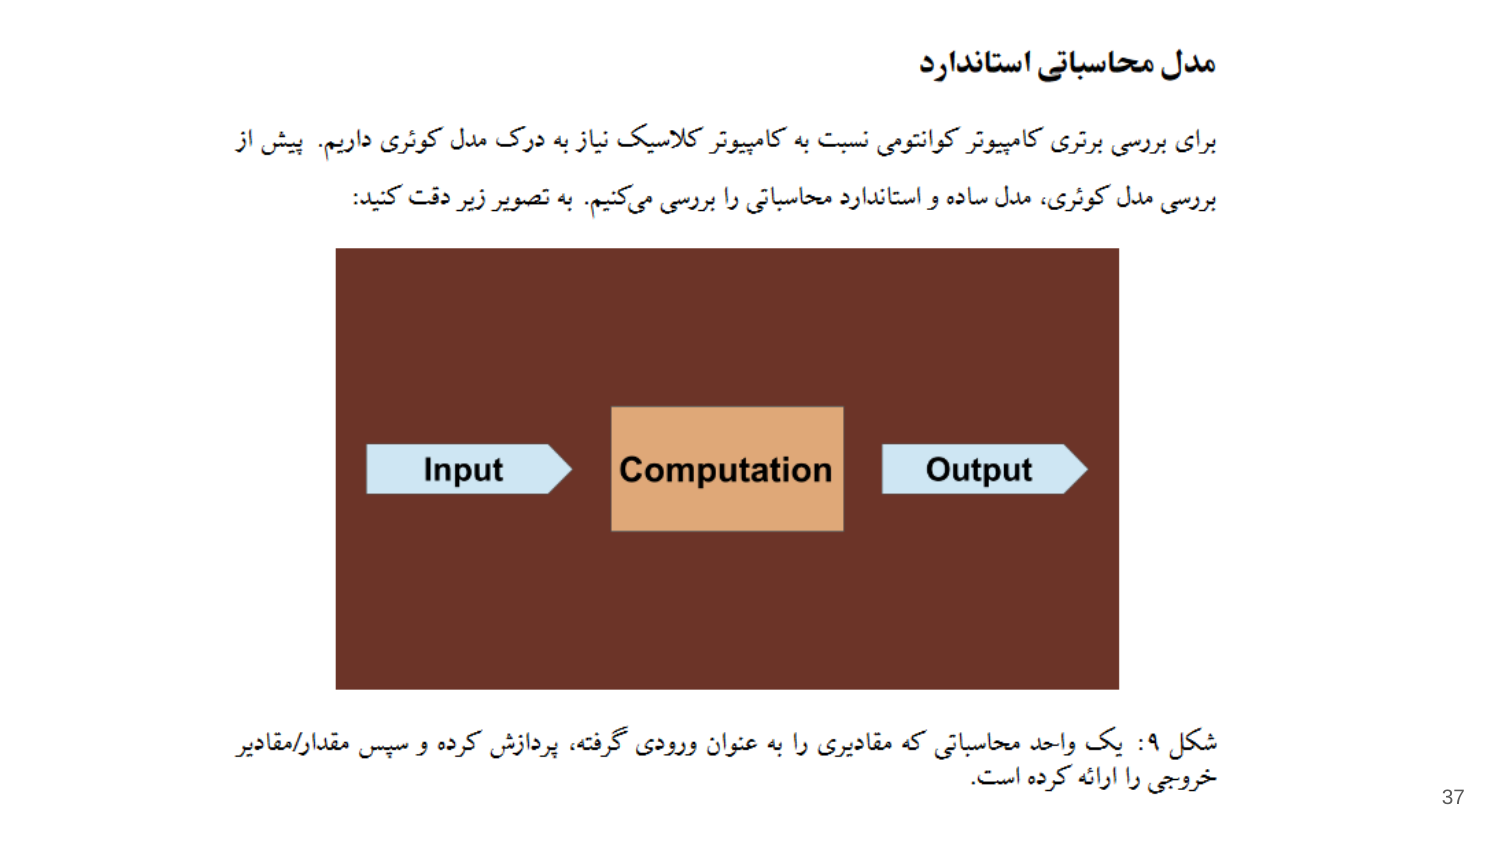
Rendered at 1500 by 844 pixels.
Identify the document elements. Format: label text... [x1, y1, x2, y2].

picture [217, 42, 1239, 811]
slide_number ‹#› [1389, 764, 1480, 830]
